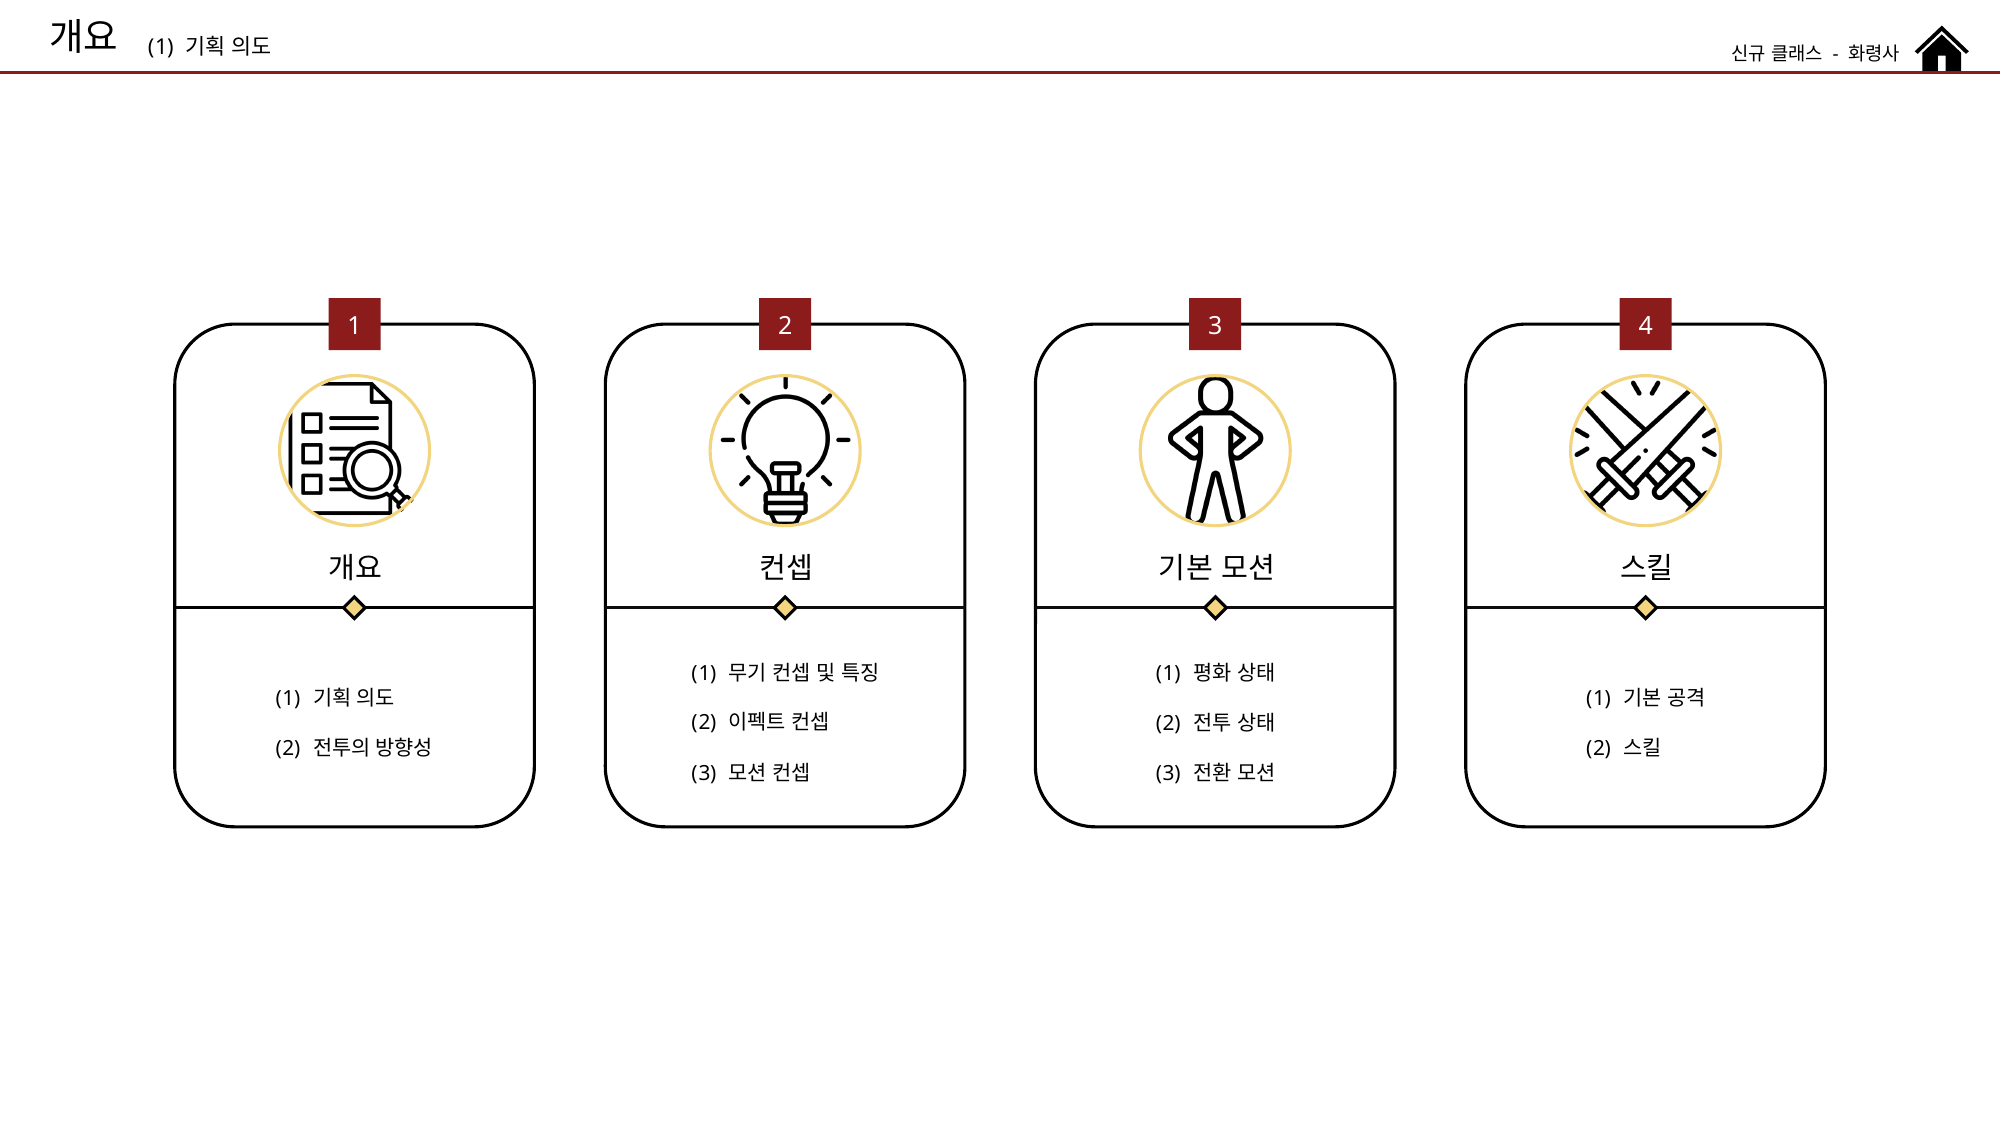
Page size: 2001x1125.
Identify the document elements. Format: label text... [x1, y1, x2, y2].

text_box [1464, 322, 1827, 829]
text_box [342, 594, 367, 607]
picture [1139, 374, 1291, 526]
text_box 3 [1188, 296, 1243, 352]
text_box [773, 609, 797, 621]
text_box 기획 의도 [133, 25, 366, 67]
text_box 신규 클래스 - 화령사 [1644, 41, 1914, 64]
text_box [173, 322, 536, 829]
text_box [1203, 594, 1228, 607]
text_box [1033, 322, 1397, 829]
text_box 기획 의도 전투의 방향성 [260, 677, 448, 767]
text_box [772, 594, 798, 607]
text_box 1 [327, 296, 382, 352]
picture [280, 376, 432, 528]
picture [709, 374, 861, 526]
text_box 개요 [311, 541, 398, 592]
text_box [1633, 609, 1658, 621]
text_box 4 [1618, 296, 1673, 352]
text_box 개요 [34, 5, 305, 66]
text_box [1633, 594, 1658, 607]
text_box [1203, 609, 1228, 621]
text_box [342, 609, 367, 621]
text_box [1914, 24, 1970, 72]
text_box [603, 322, 967, 829]
picture [1570, 374, 1722, 526]
text_box 2 [758, 296, 813, 352]
